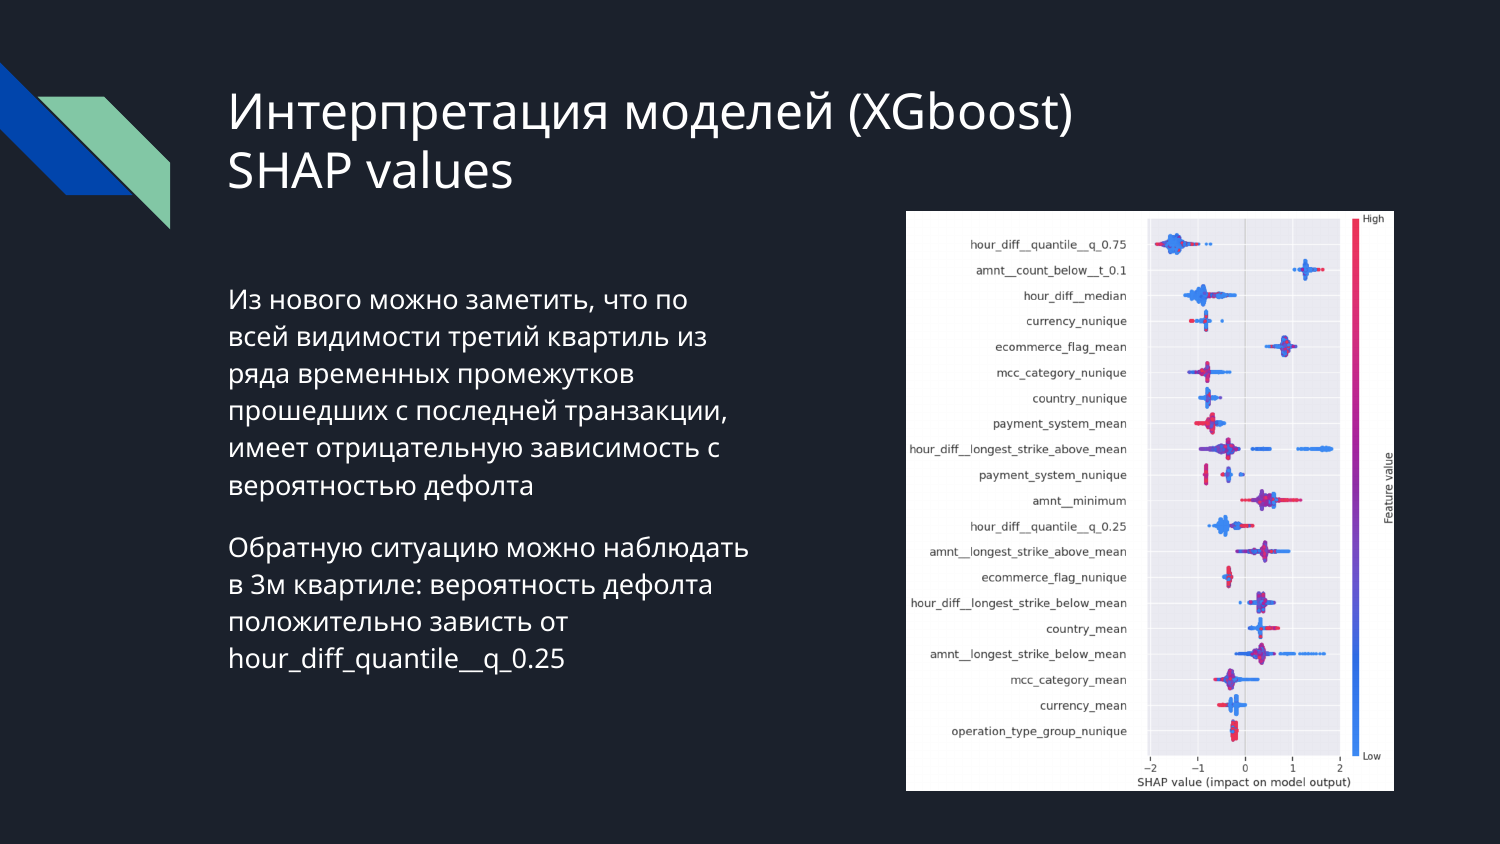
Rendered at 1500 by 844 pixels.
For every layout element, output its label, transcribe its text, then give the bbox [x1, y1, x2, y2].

list Из нового можно заметить, что по всей видимости третий квартиль из ряда временных промежутков прошедших с последней транзакции, имеет отрицательную зависимость с вероятностью дефолта Обратную ситуацию можно наблюдать в 3м квартиле: вероятность дефолта положительно зависть от hour_diff_quantile__q_0.25 [212, 262, 771, 740]
title Интерпретация моделей (XGboost) SHAP values [212, 64, 1368, 215]
picture [905, 211, 1394, 791]
